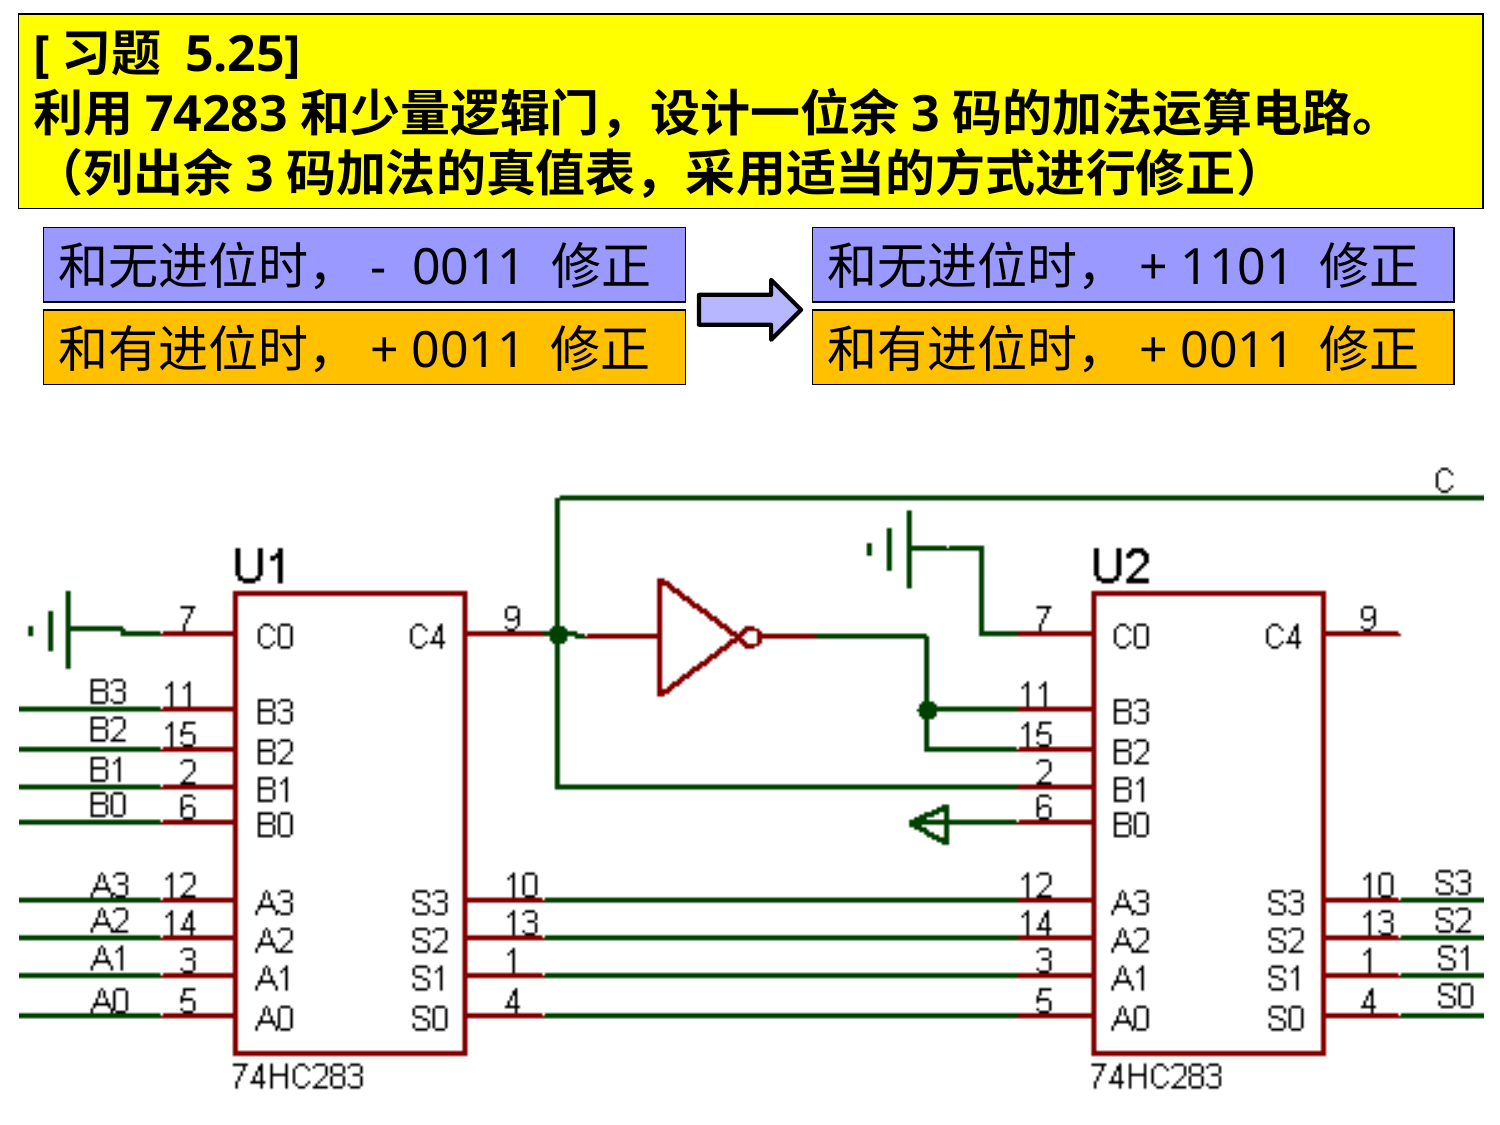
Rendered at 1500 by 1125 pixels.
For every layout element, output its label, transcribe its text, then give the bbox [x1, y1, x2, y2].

text_box 和有进位时，+ 0011 修正 [812, 309, 1455, 385]
text_box 和有进位时，+ 0011 修正 [43, 309, 686, 385]
text_box 和无进位时，+ 1101 修正 [812, 227, 1455, 303]
picture [18, 466, 1484, 1107]
text_box 和无进位时，- 0011 修正 [43, 227, 686, 303]
text_box [696, 277, 804, 342]
text_box [习题 5.25] 利用74283和少量逻辑门，设计一位余3码的加法运算电路。（列出余3码加法的真值表，采用适当的方式进行修正） [18, 14, 1484, 209]
